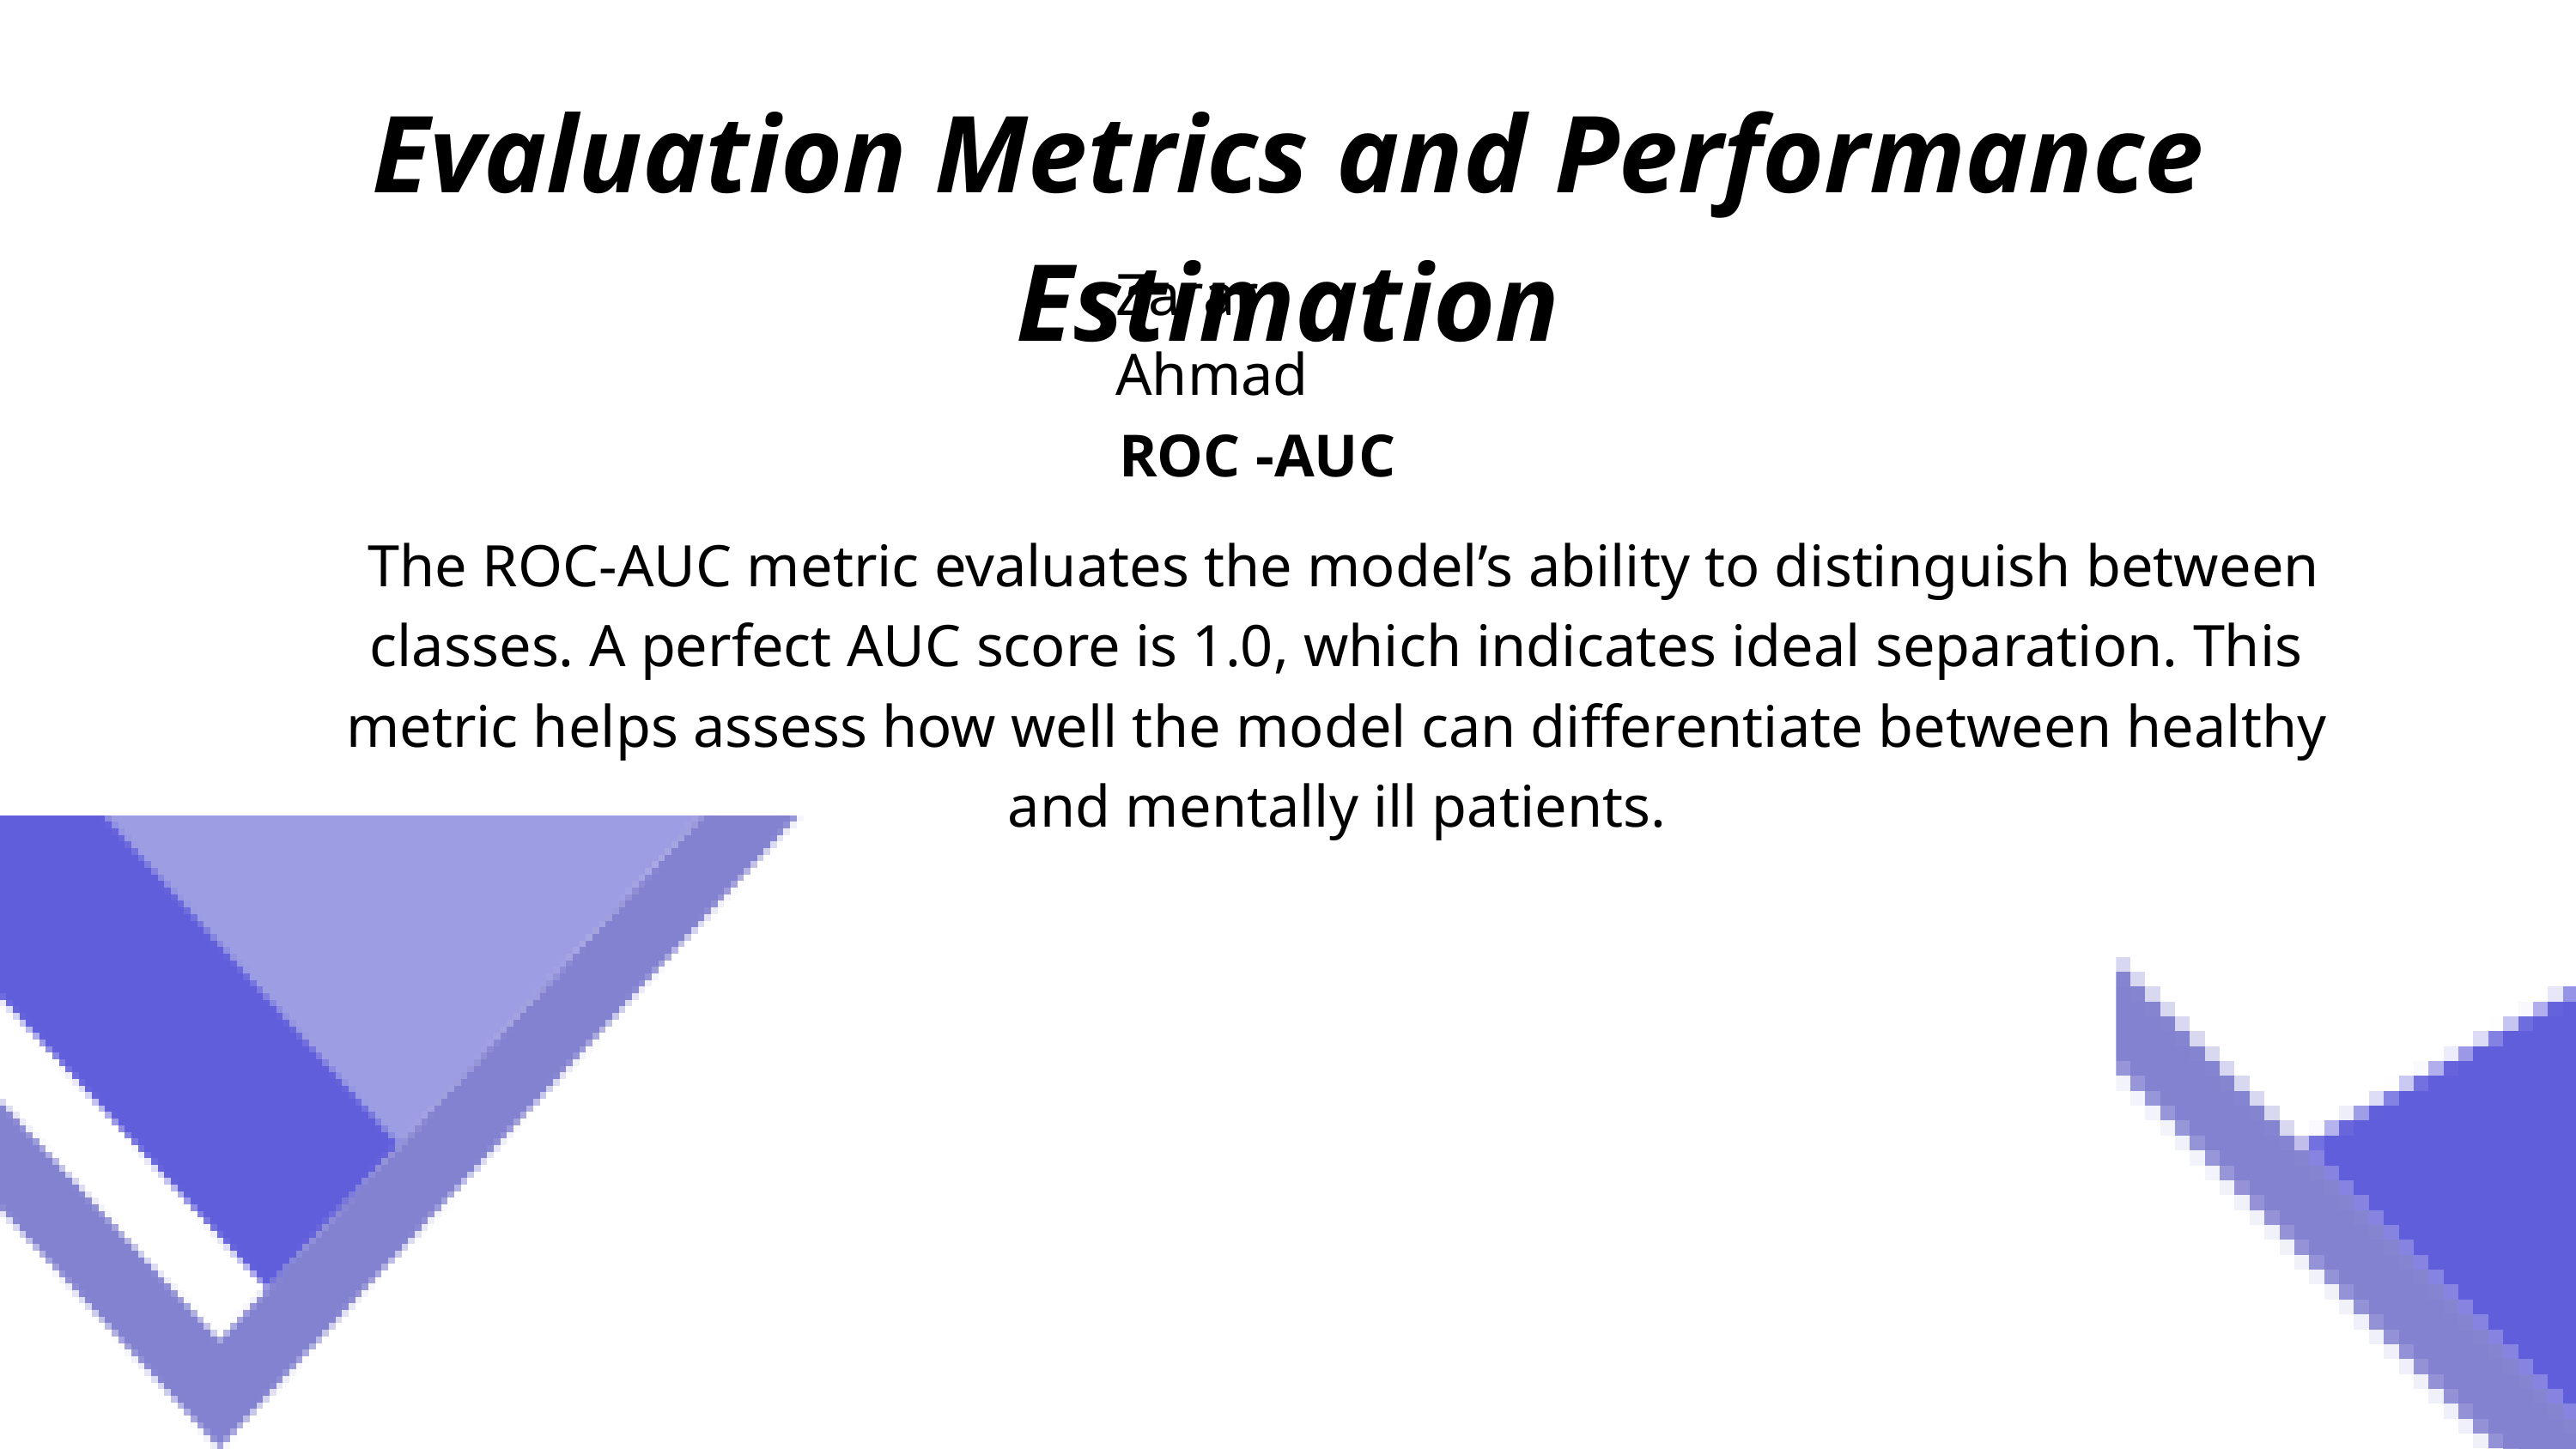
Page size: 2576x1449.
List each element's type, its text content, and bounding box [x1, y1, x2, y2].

text_box ROC -AUC [282, 389, 2233, 488]
text_box [2116, 957, 2576, 1449]
text_box Zarar Ahmad [1115, 246, 1461, 389]
text_box [0, 815, 804, 1449]
text_box The ROC-AUC metric evaluates the model’s ability to distinguish between classes. A perfect AUC score is 1.0, which indicates ideal separation. This metric helps assess how well the model can differentiate between healthy and mentally ill patients. [298, 518, 2377, 839]
text_box Evaluation Metrics and Performance Estimation [343, 64, 2233, 363]
